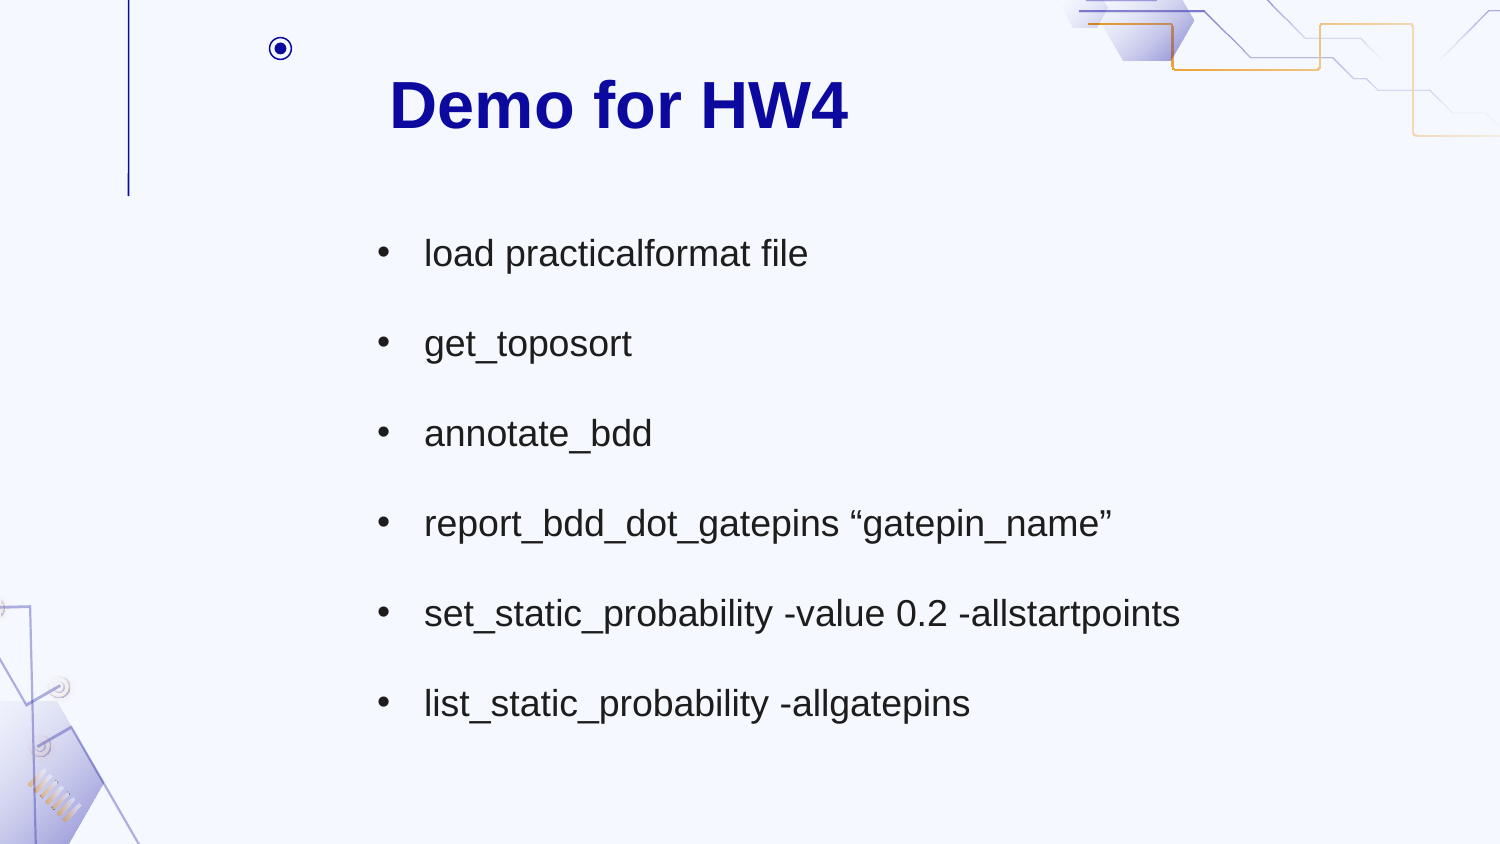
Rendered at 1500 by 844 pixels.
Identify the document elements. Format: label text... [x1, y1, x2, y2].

text_box Demo for HW4 [375, 46, 993, 141]
text_box load practicalformat file get_toposort annotate_bdd report_bdd_dot_gatepins “gatepin_name” set_static_probability -value 0.2 -allstartpoints list_static_probability -allgatepins [362, 221, 1371, 777]
